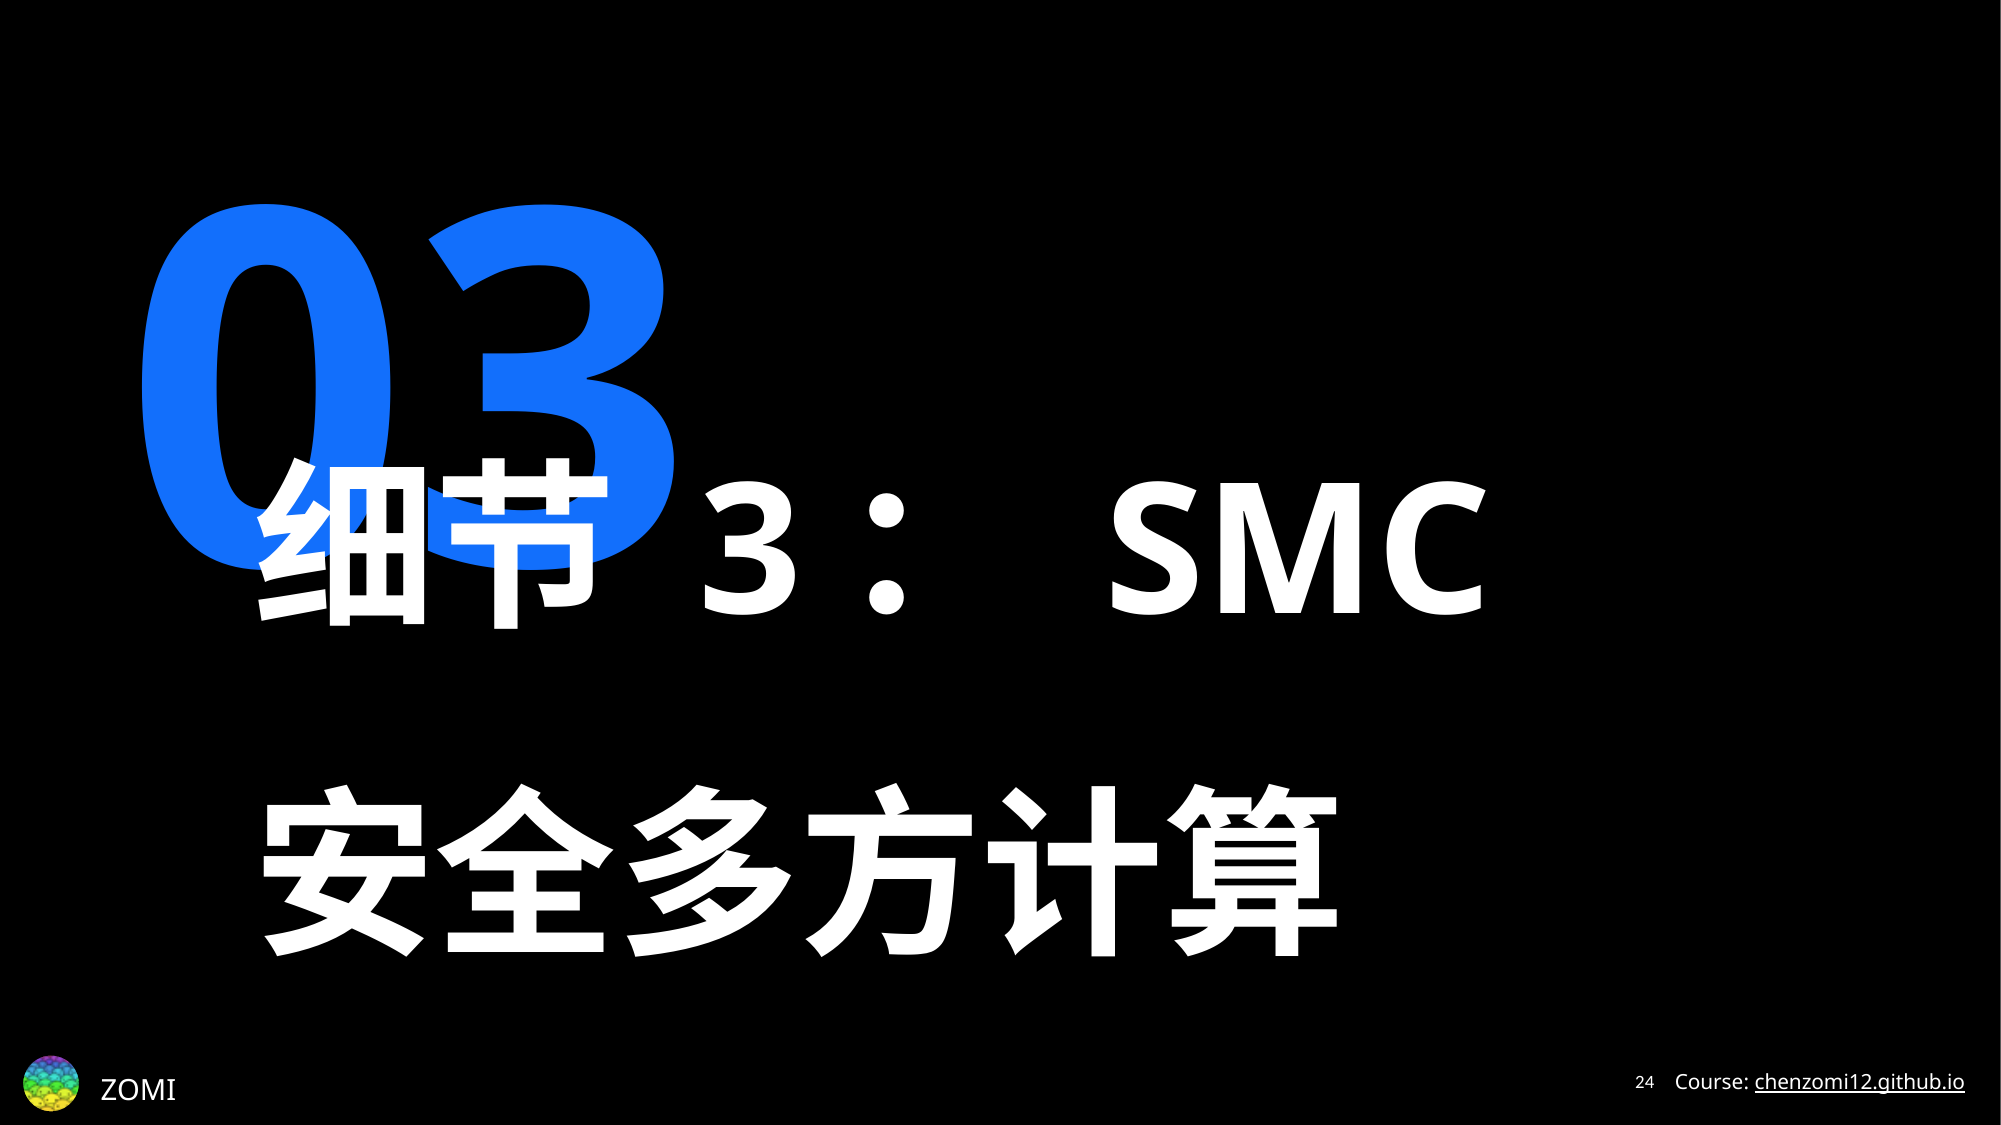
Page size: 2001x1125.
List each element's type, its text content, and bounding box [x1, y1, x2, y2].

text_box 03 [90, 60, 729, 673]
picture [24, 1056, 78, 1111]
list 细节 3： SMC 安全多方计算 [238, 313, 1910, 986]
